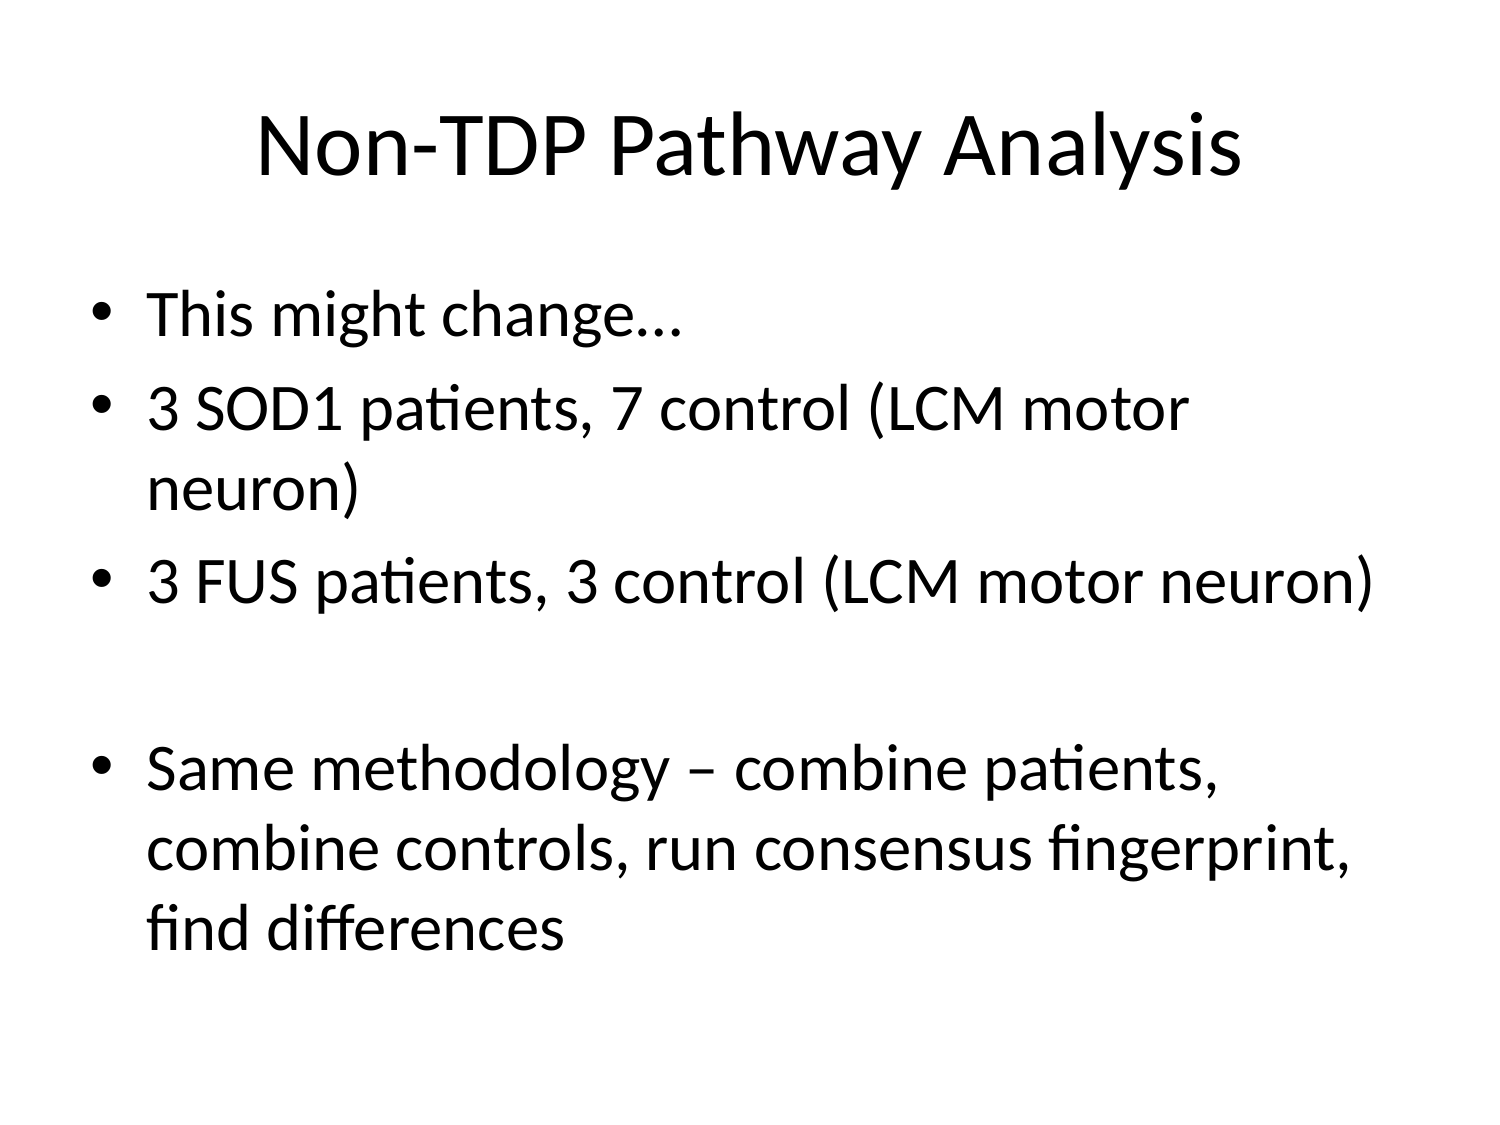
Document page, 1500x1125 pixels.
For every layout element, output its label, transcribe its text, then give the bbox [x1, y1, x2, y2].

title Non-TDP Pathway Analysis [75, 45, 1425, 233]
list This might change… 3 SOD1 patients, 7 control (LCM motor neuron) 3 FUS patients, 3 control (LCM motor neuron) Same methodology – combine patients, combine controls, run consensus fingerprint, find differences [75, 262, 1425, 1005]
